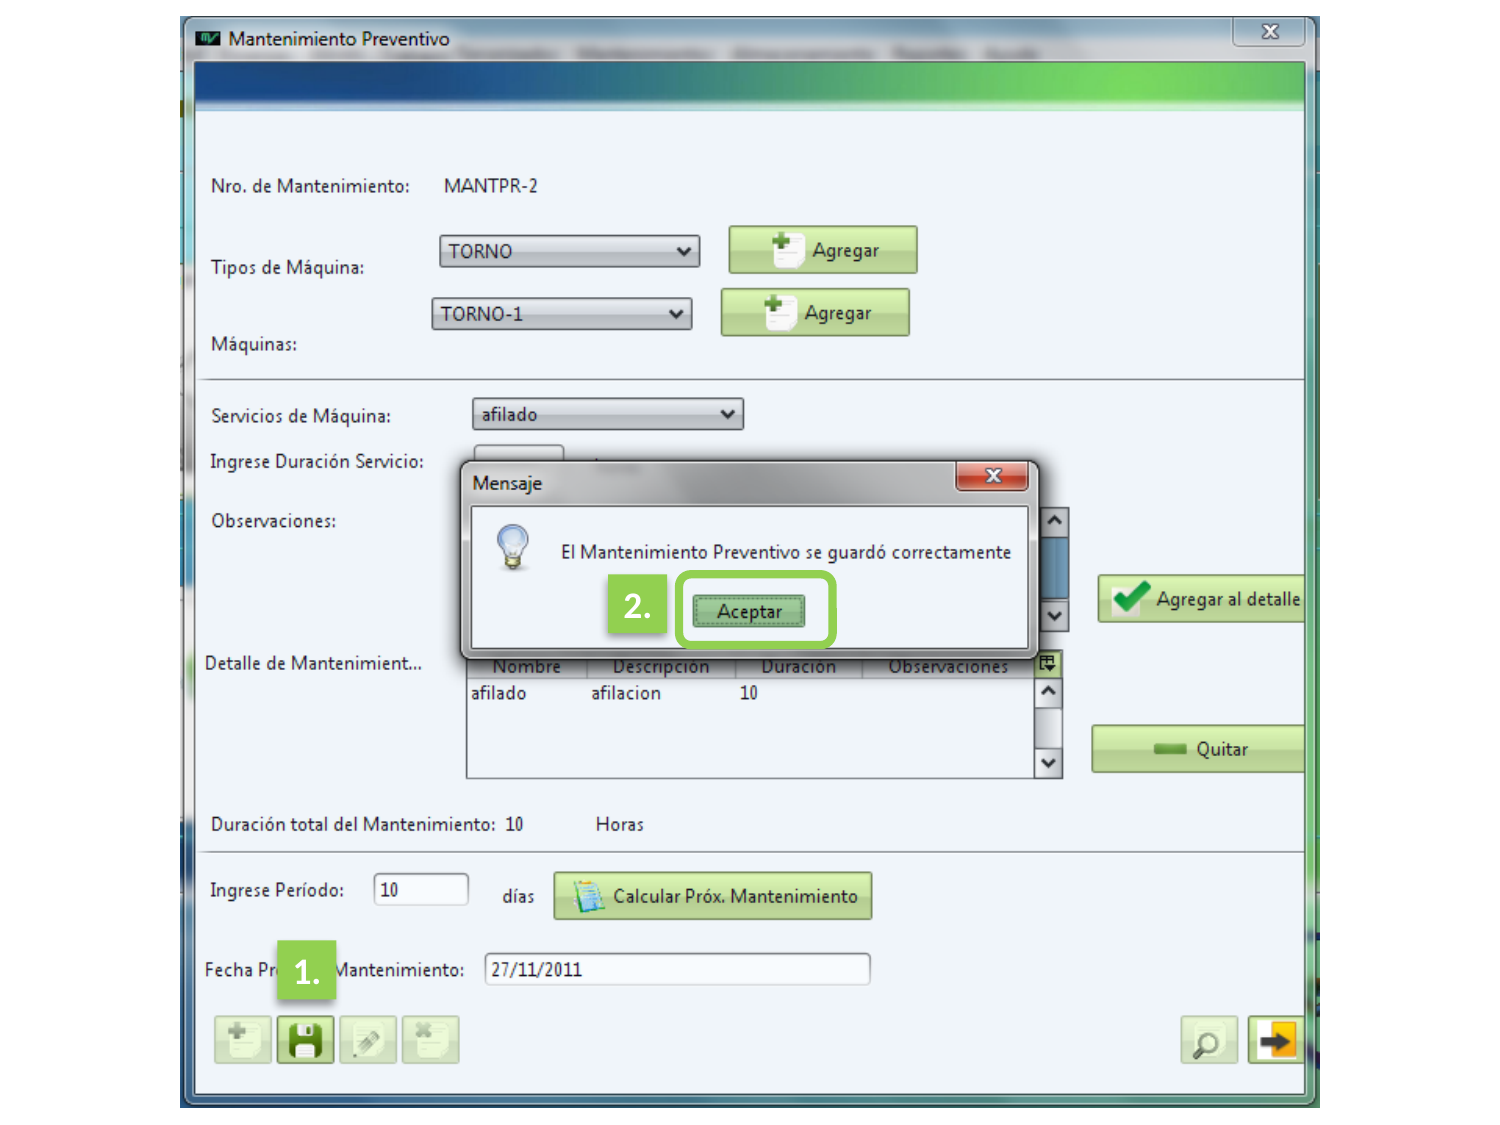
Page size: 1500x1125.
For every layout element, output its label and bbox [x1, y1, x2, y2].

text_box [179, 16, 1320, 1108]
